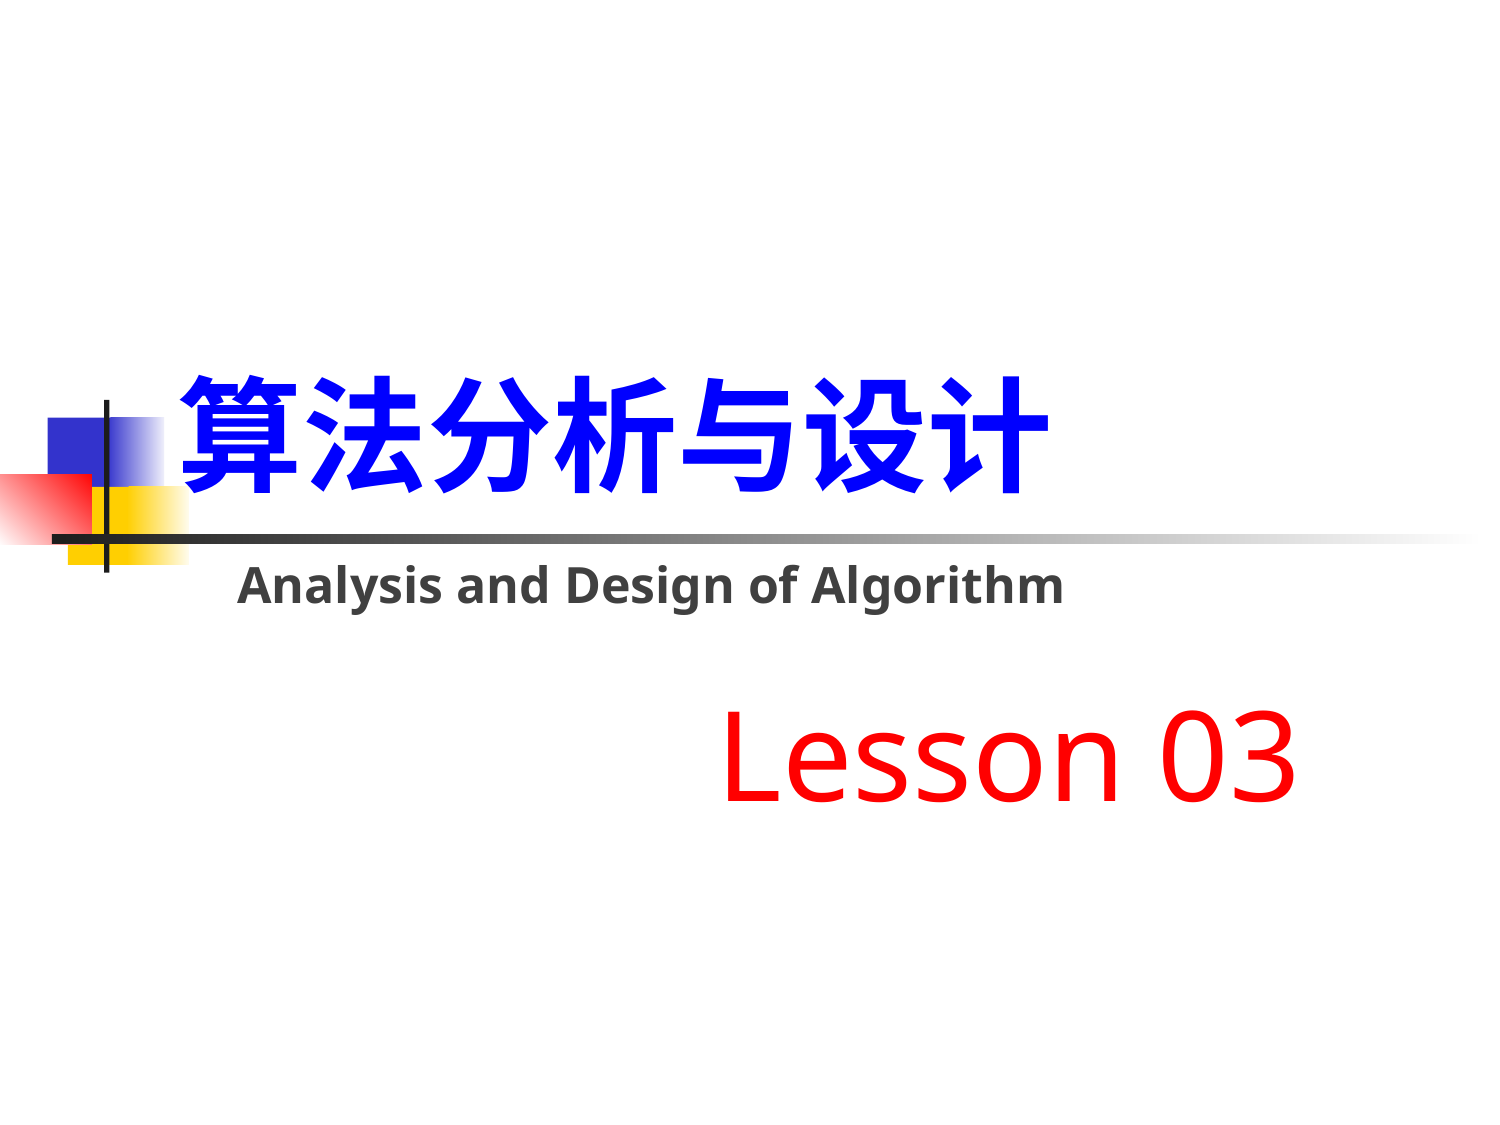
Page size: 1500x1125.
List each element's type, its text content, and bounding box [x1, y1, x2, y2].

text_box Lesson 03 [702, 668, 1317, 834]
title 算法分析与设计 [162, 275, 1500, 515]
text_box Analysis and Design of Algorithm [222, 545, 1081, 621]
